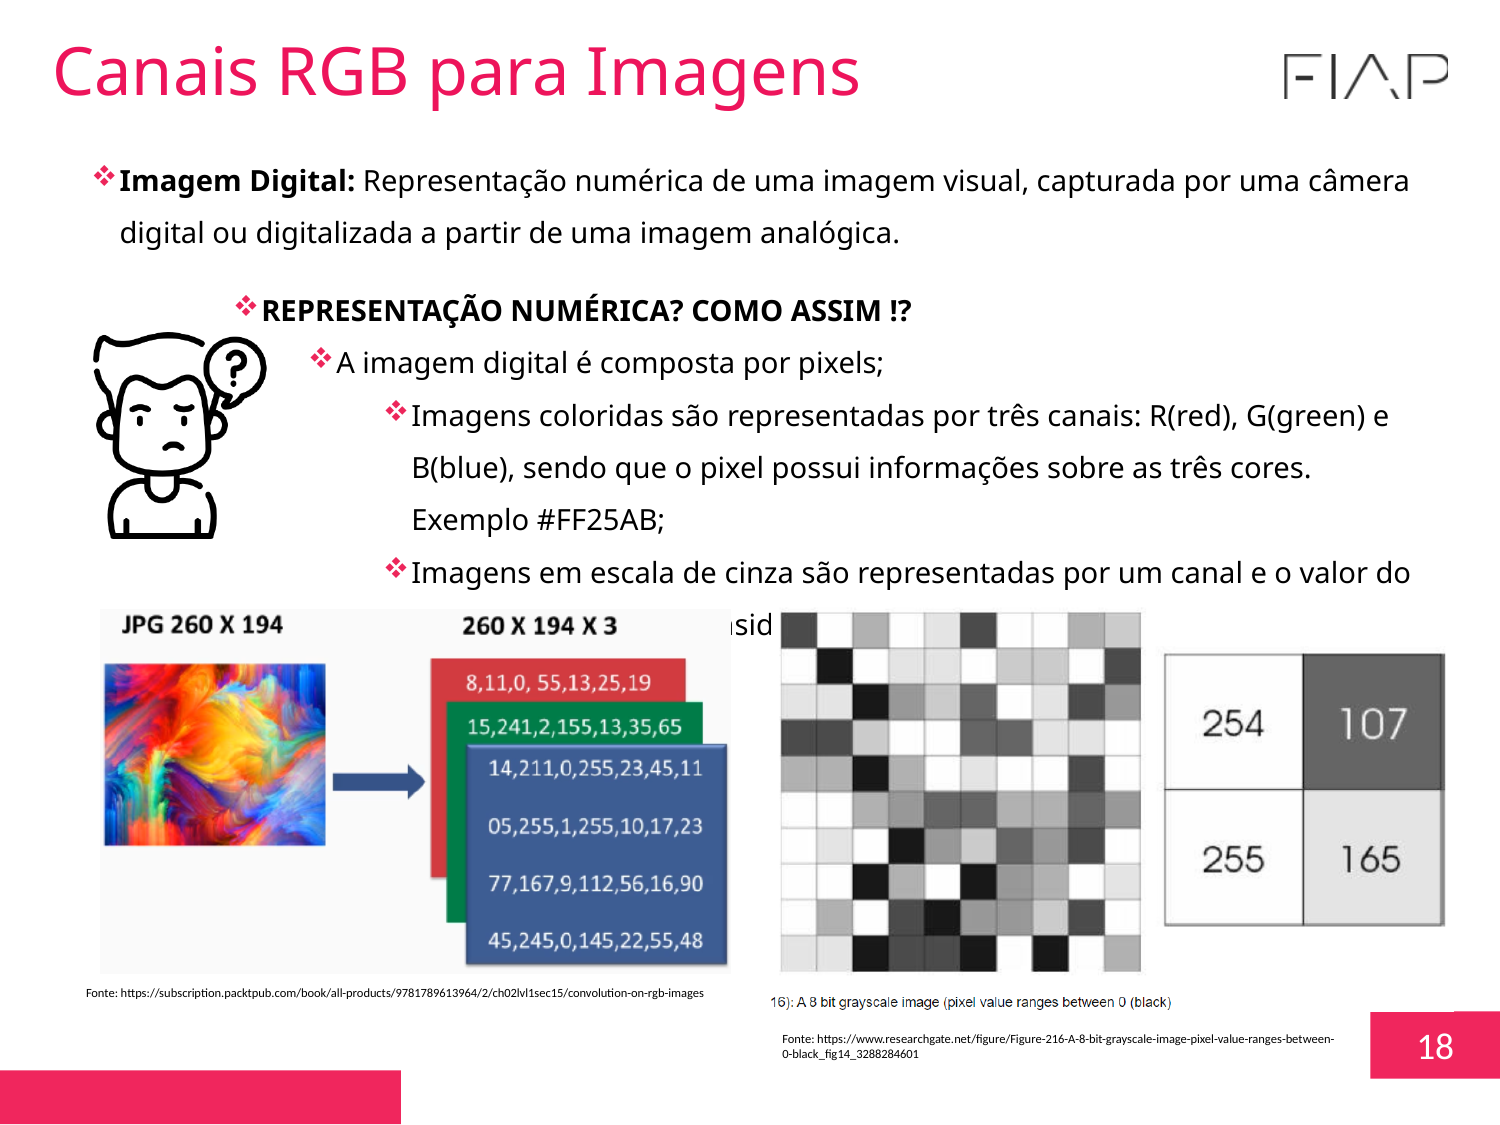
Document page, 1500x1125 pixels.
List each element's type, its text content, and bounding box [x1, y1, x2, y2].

text_box Imagem Digital: Representação numérica de uma imagem visual, capturada por uma câmera digital ou digitalizada a partir de uma imagem analógica. [76, 137, 1458, 257]
text_box Canais RGB para Imagens [37, 21, 1353, 117]
picture [100, 609, 731, 974]
picture [771, 596, 1454, 1012]
text_box Fonte: https://www.researchgate.net/figure/Figure-216-A-8-bit-grayscale-image-pixel-value-ranges-between-0-black_fig14_3288284601 [767, 1023, 1353, 1068]
text_box Fonte: https://subscription.packtpub.com/book/all-products/9781789613964/2/ch02lvl1sec15/convolution-on-rgb-images [71, 977, 771, 1008]
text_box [76, 267, 1436, 595]
